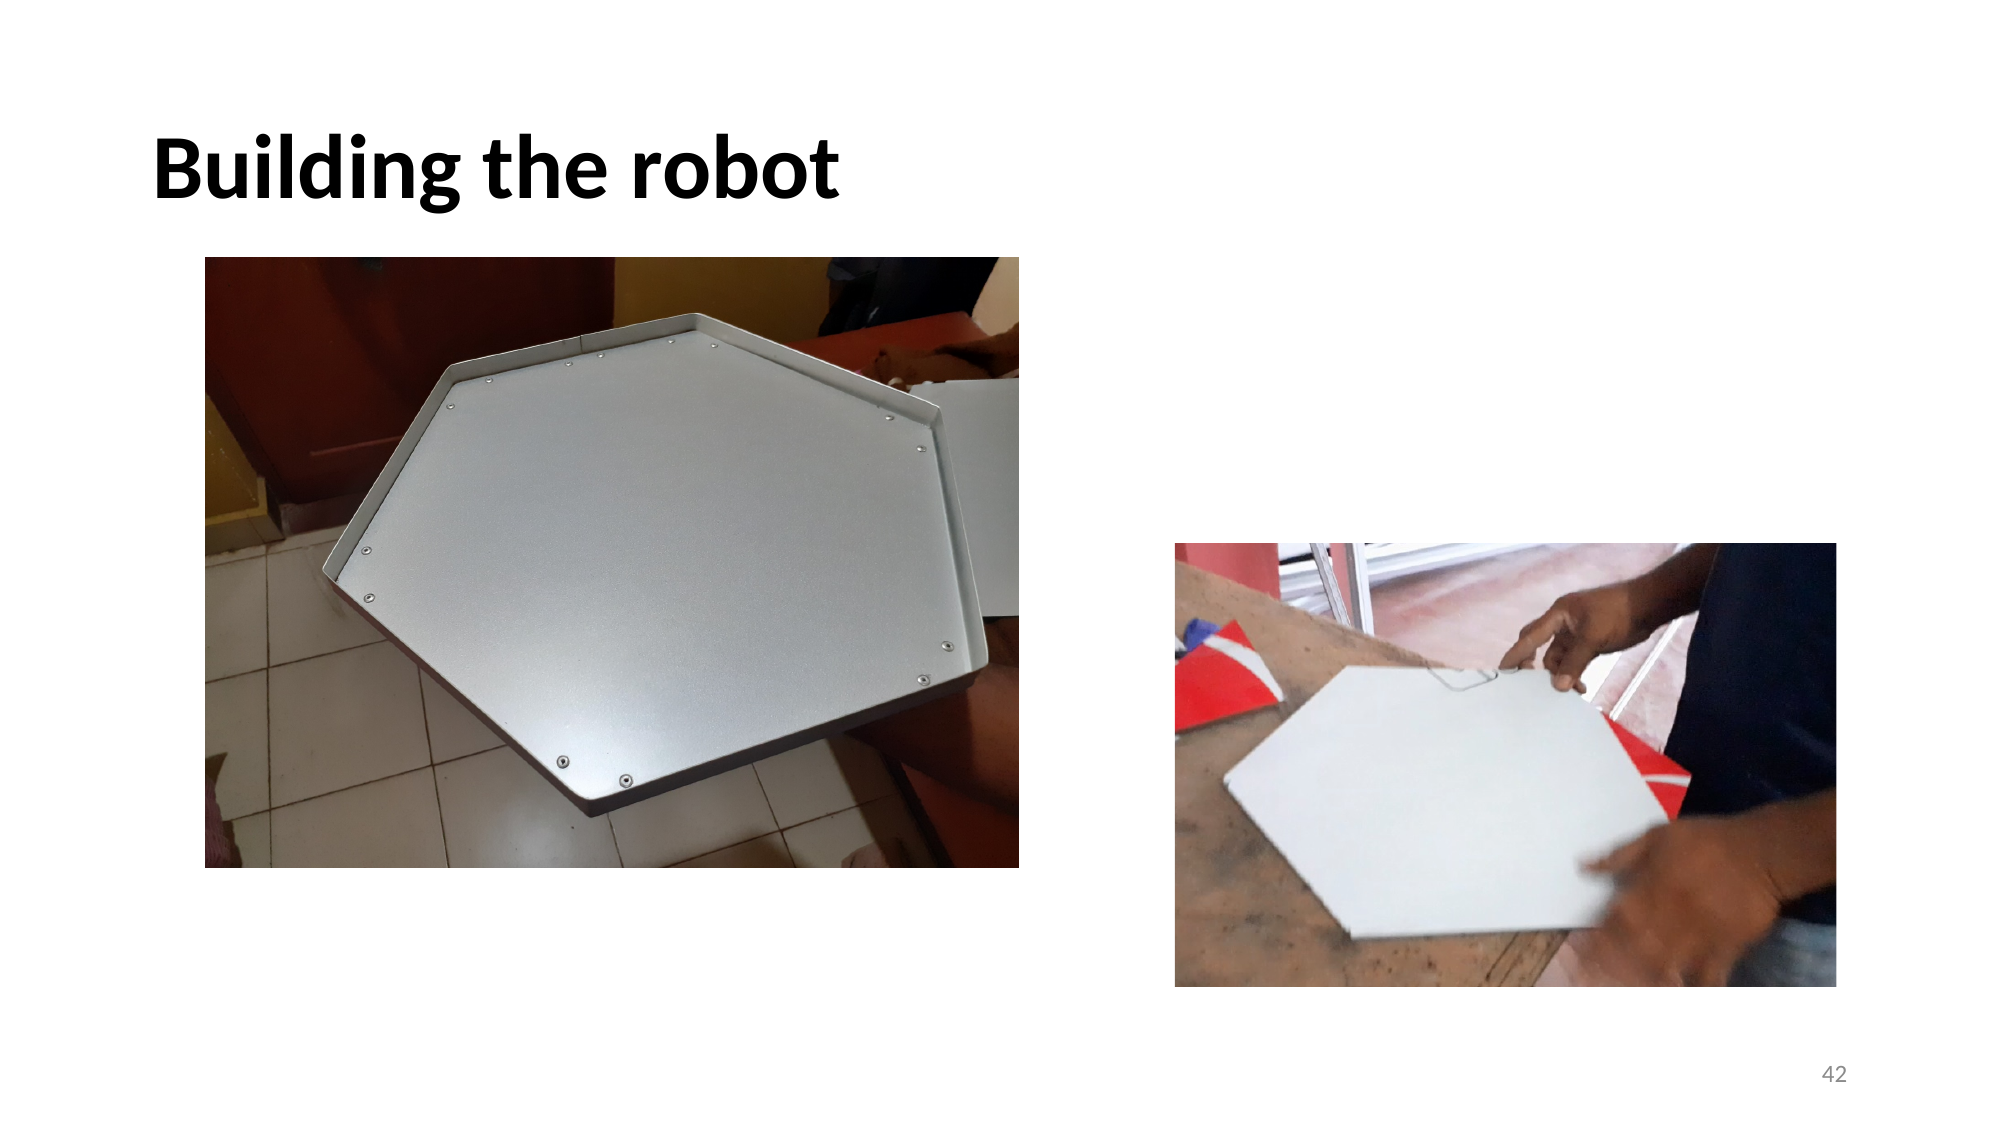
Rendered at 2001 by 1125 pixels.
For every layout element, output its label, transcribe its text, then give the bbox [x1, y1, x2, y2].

title Building the robot [137, 59, 1863, 278]
picture [205, 257, 1019, 868]
slide_number 42 [1412, 1042, 1863, 1103]
picture [1174, 543, 1837, 987]
